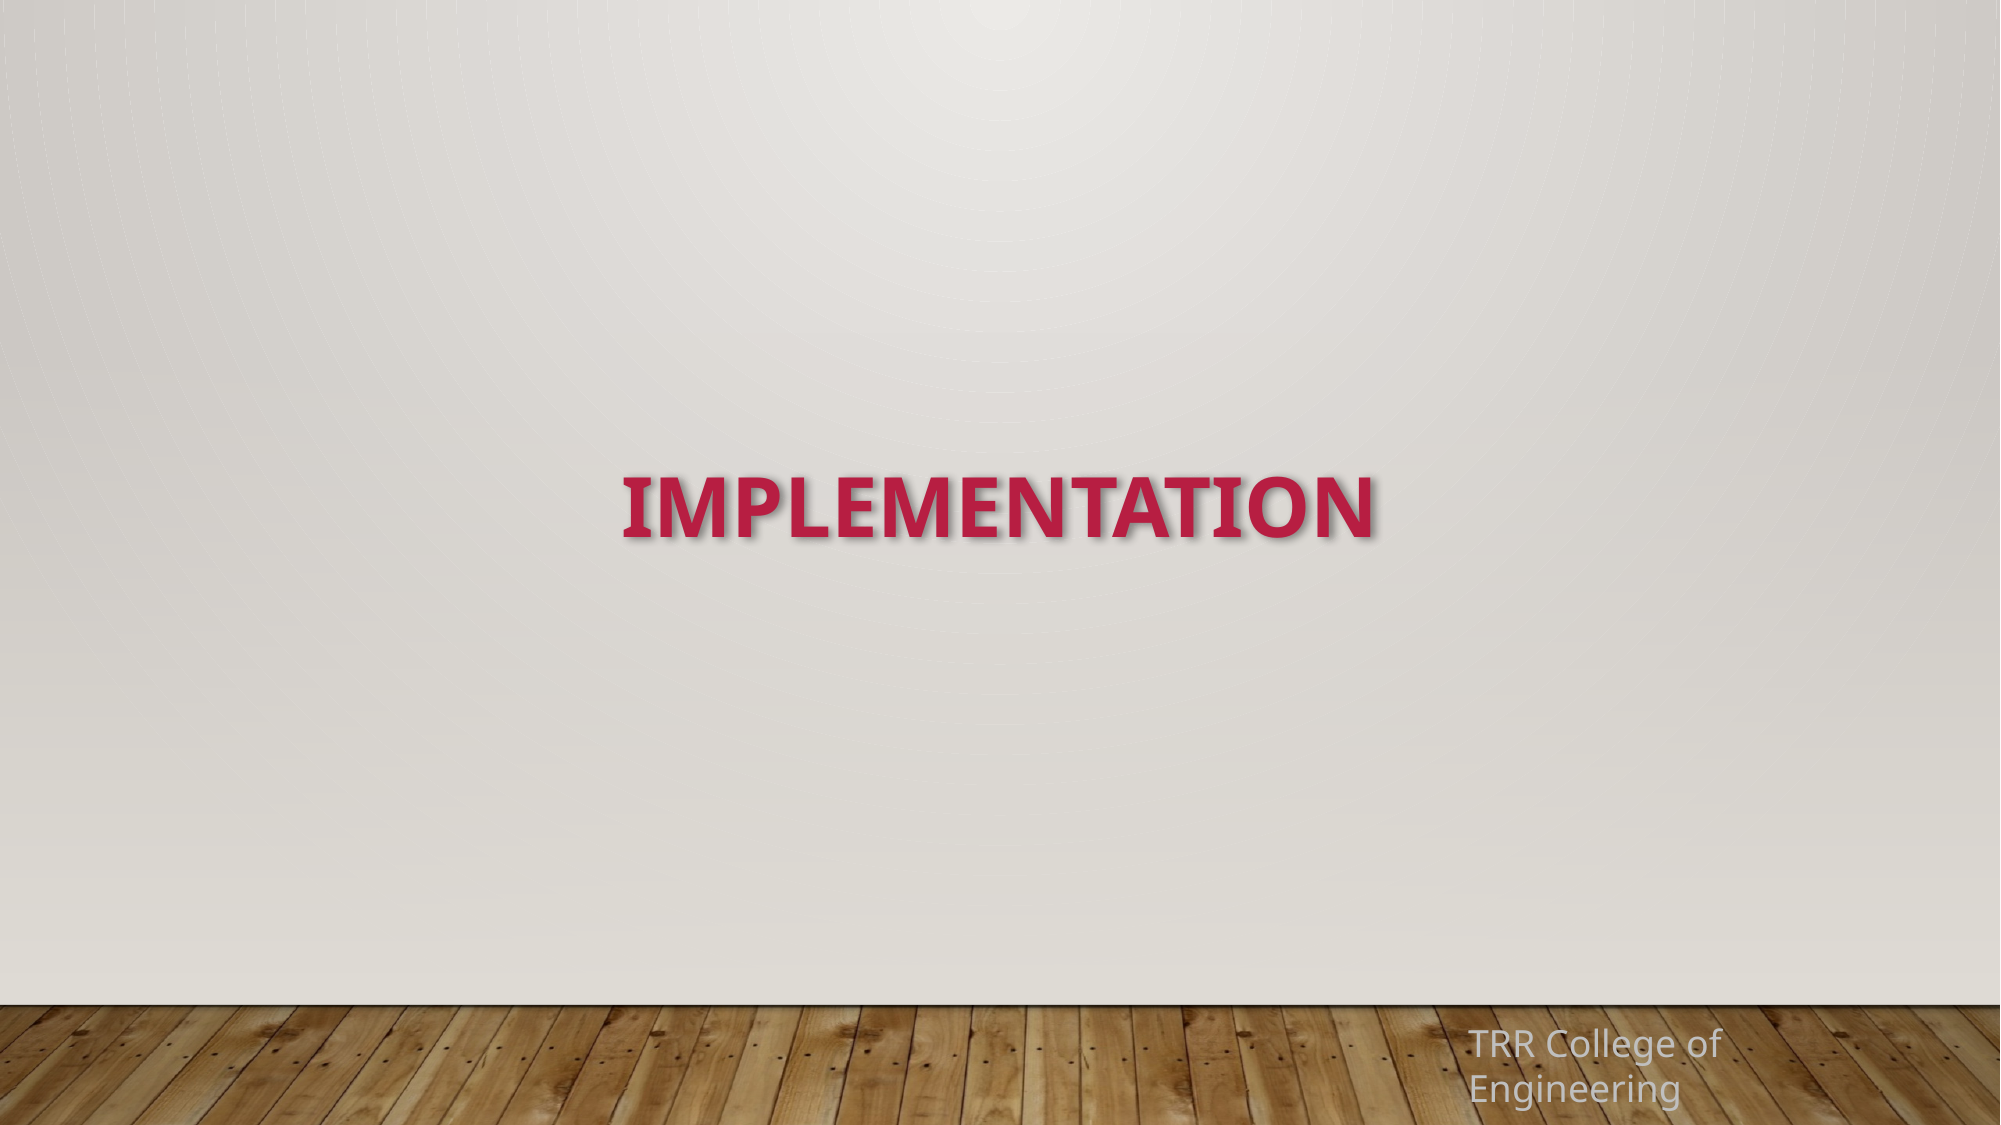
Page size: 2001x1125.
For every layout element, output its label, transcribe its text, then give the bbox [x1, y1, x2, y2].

text_box TRR College of Engineering [1453, 1012, 1929, 1118]
picture [0, 1005, 2000, 1125]
text_box IMPLEMENTATION [572, 446, 1428, 562]
